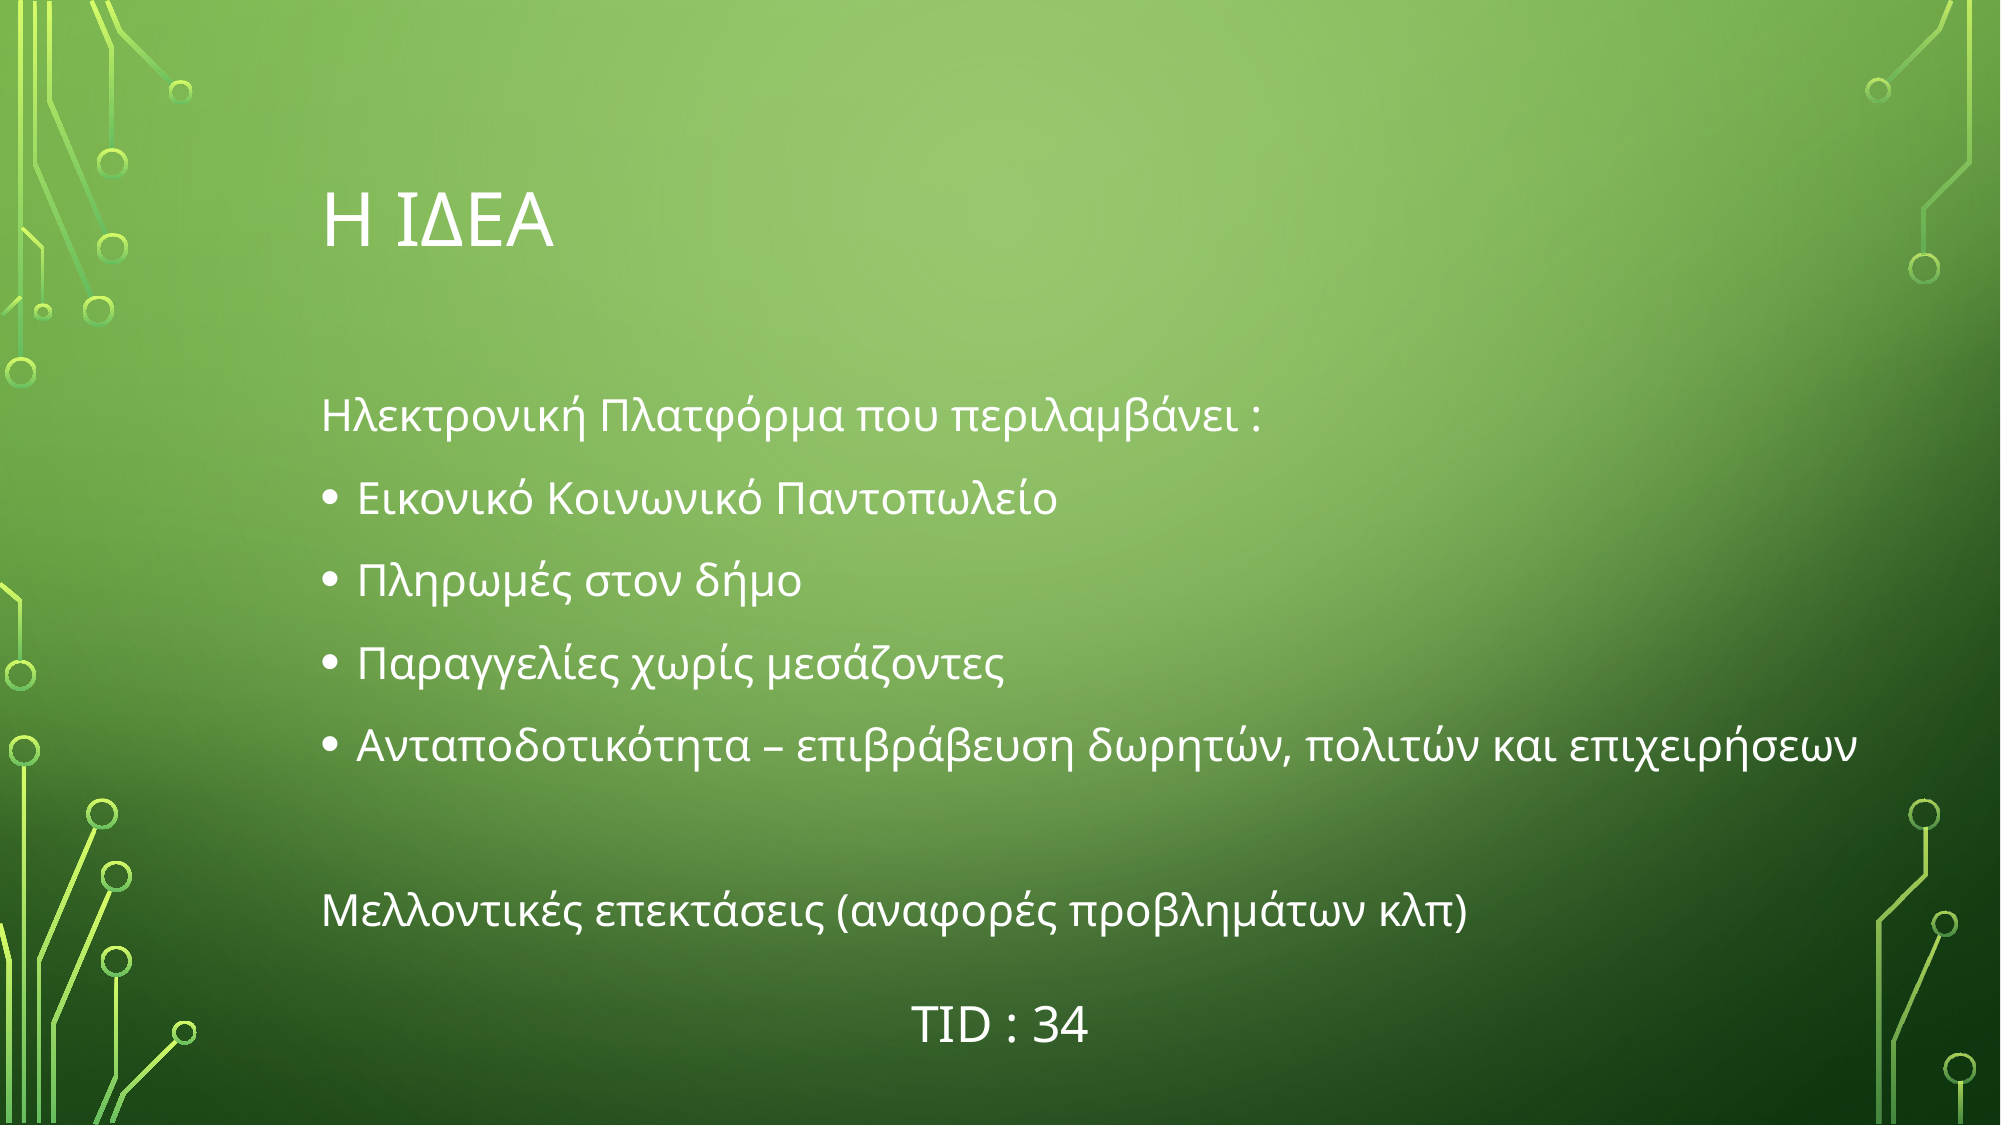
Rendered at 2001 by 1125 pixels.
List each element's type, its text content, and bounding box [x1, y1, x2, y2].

list Ηλεκτρονική Πλατφόρμα που περιλαμβάνει : Εικονικό Κοινωνικό Παντοπωλείο Πληρωμές στον δήμο Παραγγελίες χωρίς μεσάζοντες Ανταποδοτικότητα – επιβράβευση δωρητών, πολιτών και επιχειρήσεων Μελλοντικές επεκτάσεις (αναφορές προβλημάτων κλπ) [305, 369, 1931, 950]
text_box TID : 34 [793, 985, 1207, 1097]
title Η Ιδεα [305, 101, 1931, 344]
